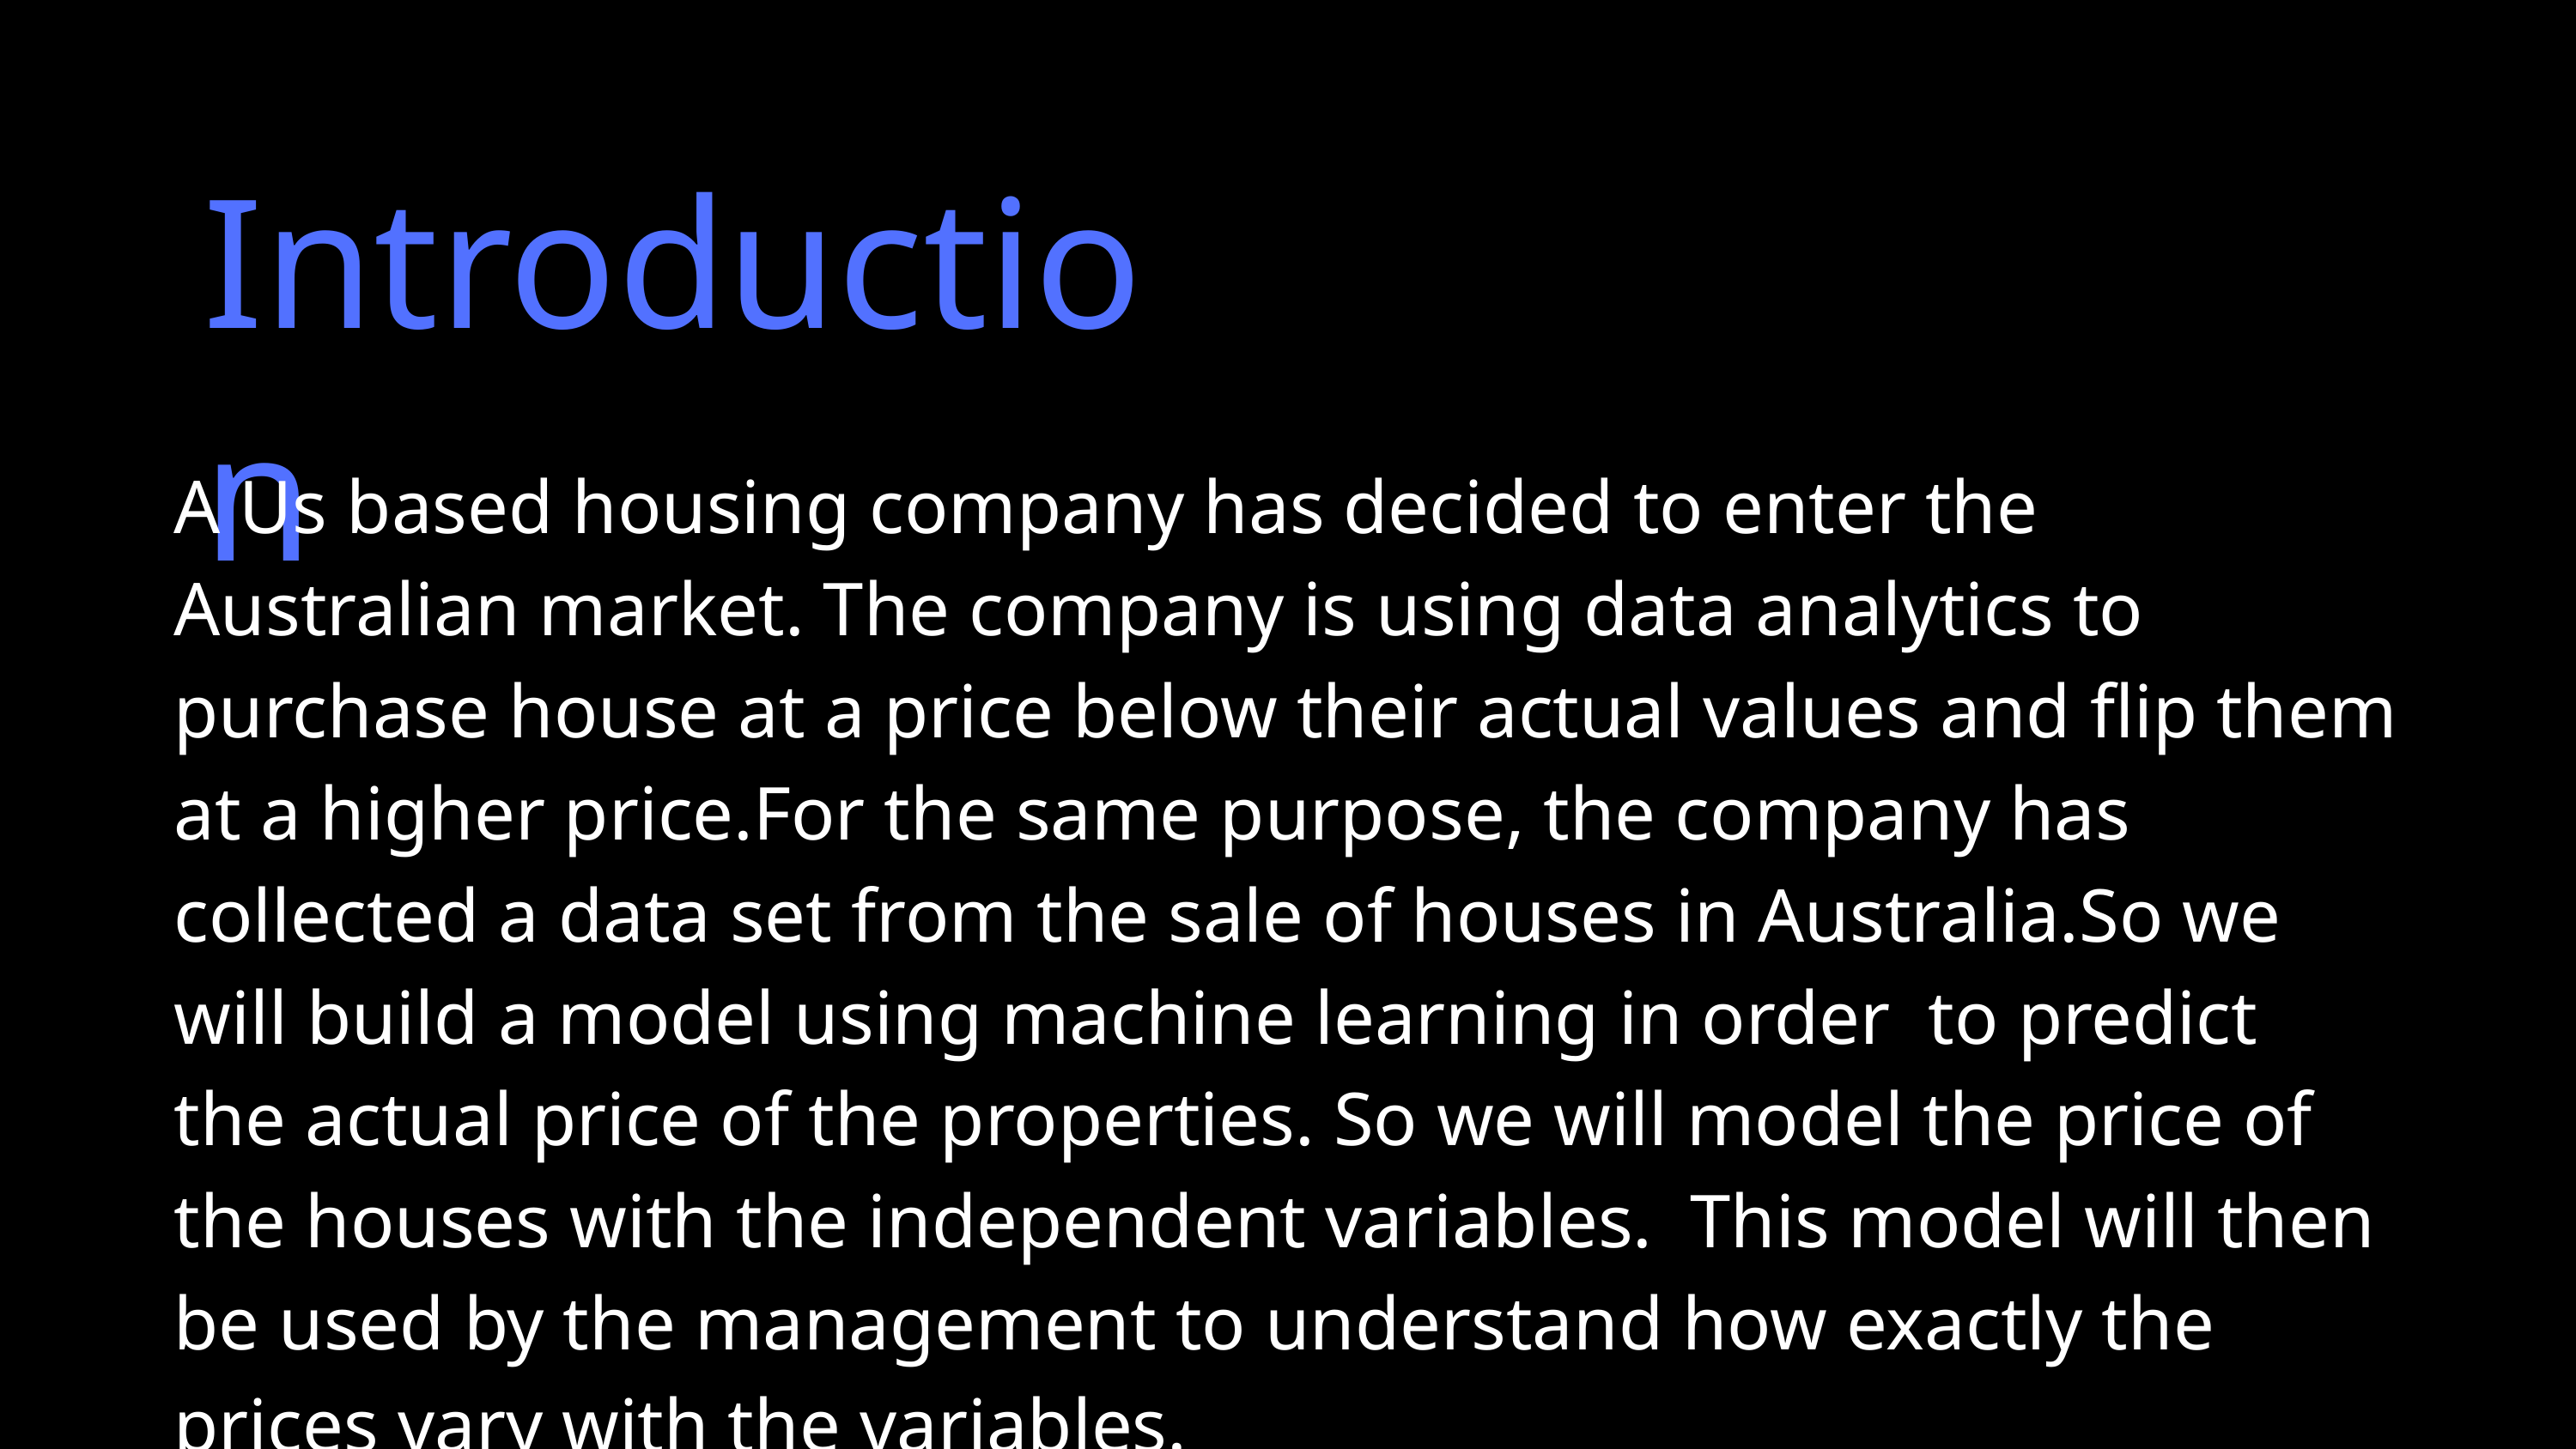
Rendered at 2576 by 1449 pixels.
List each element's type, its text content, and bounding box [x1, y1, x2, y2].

text_box Introduction [203, 131, 1170, 446]
text_box A Us based housing company has decided to enter the Australian market. The company is using data analytics to purchase house at a price below their actual values and flip them at a higher price.For the same purpose, the company has collected a data set from the sale of houses in Australia.So we will build a model using machine learning in order to predict the actual price of the properties. So we will model the price of the houses with the independent variables. This model will then be used by the management to understand how exactly the prices vary with the variables. [173, 446, 2403, 1449]
